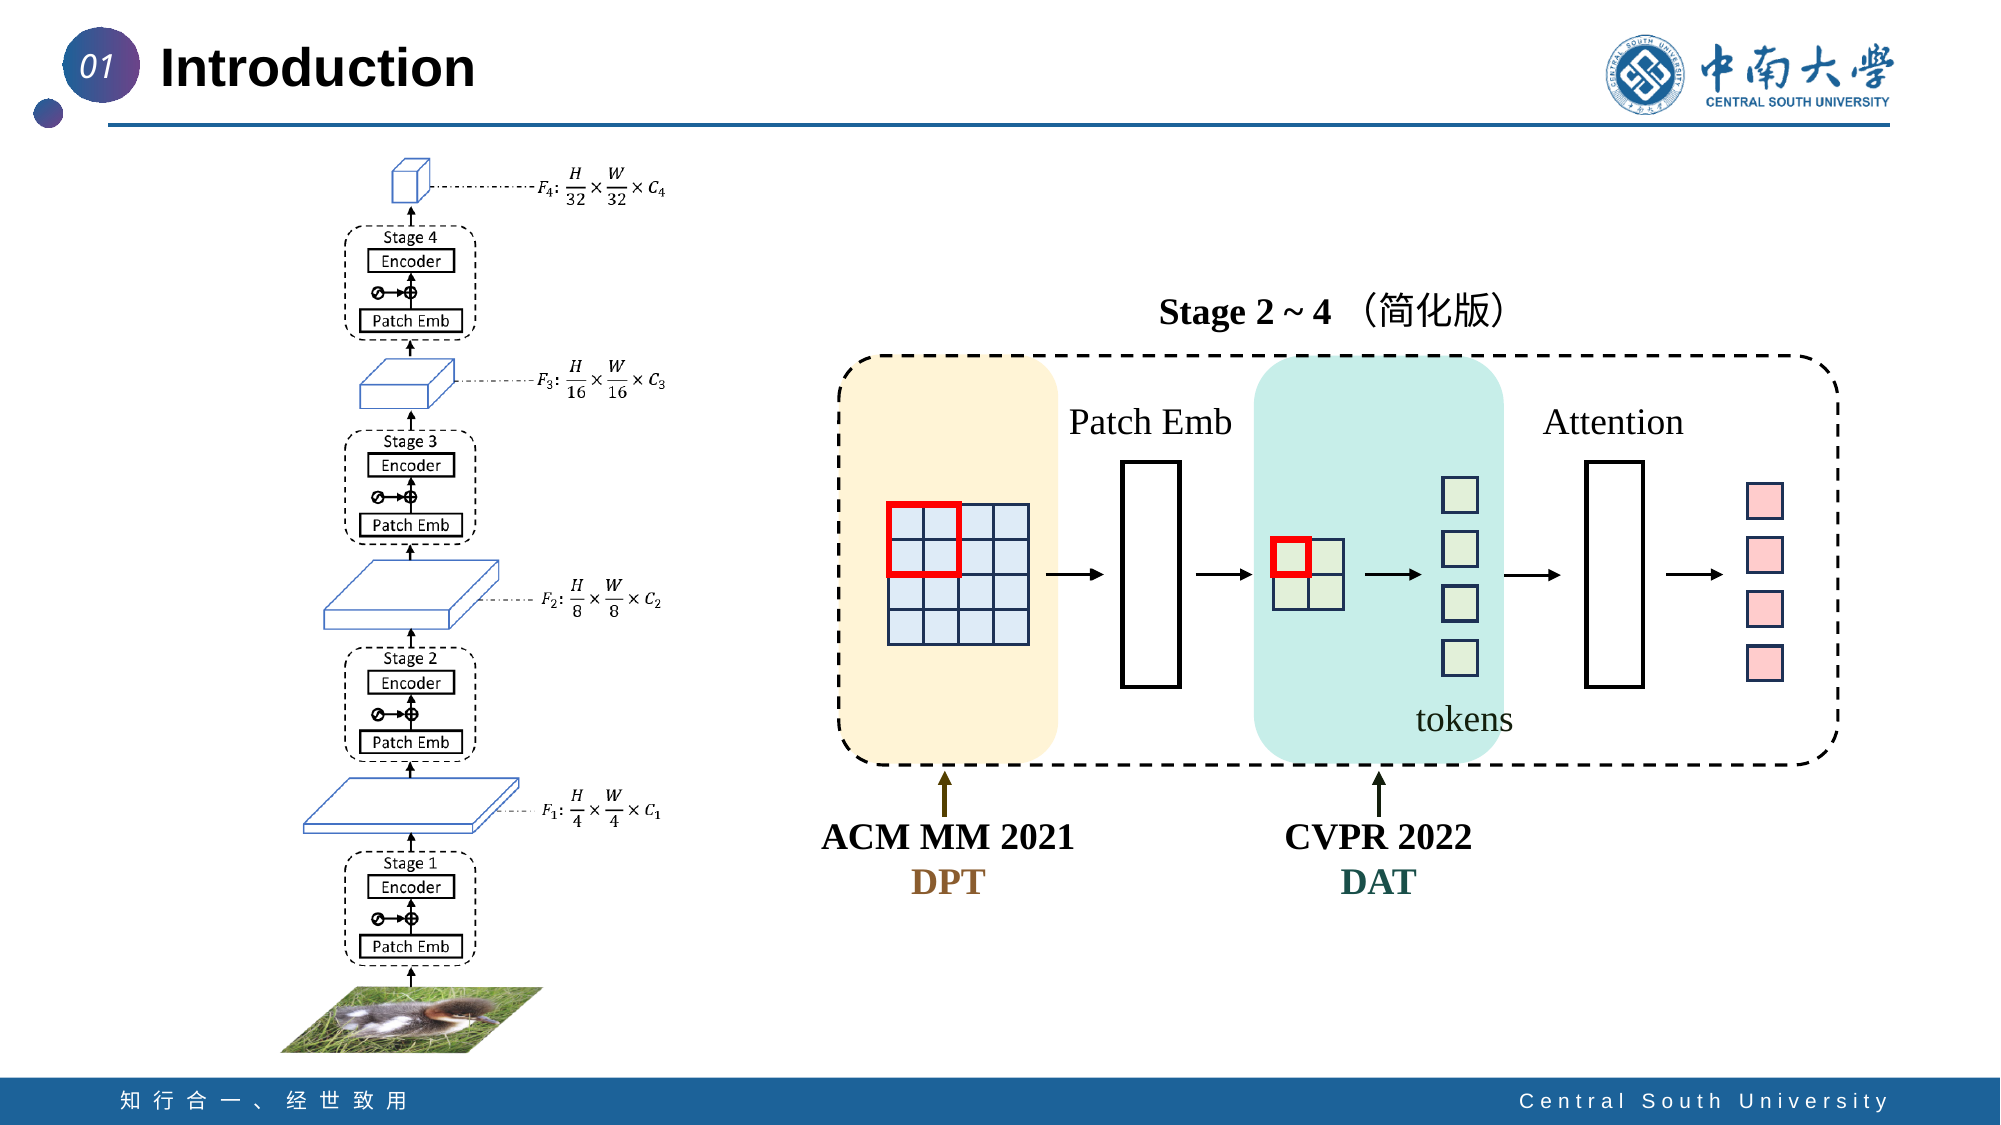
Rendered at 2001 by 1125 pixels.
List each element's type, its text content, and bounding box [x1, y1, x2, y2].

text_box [805, 354, 1093, 912]
text_box [1093, 354, 1257, 766]
text_box [1504, 354, 1839, 766]
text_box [33, 26, 153, 128]
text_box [272, 139, 782, 1063]
text_box Introduction [160, 26, 675, 106]
text_box [0, 1077, 2000, 1125]
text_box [888, 504, 1029, 645]
picture [1595, 28, 1907, 121]
text_box 知行合一、经世致用 [105, 1080, 423, 1120]
text_box Central South University [1504, 1080, 1902, 1120]
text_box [1253, 355, 1504, 912]
text_box Stage 2 ~ 4（简化版） [1144, 279, 1543, 339]
